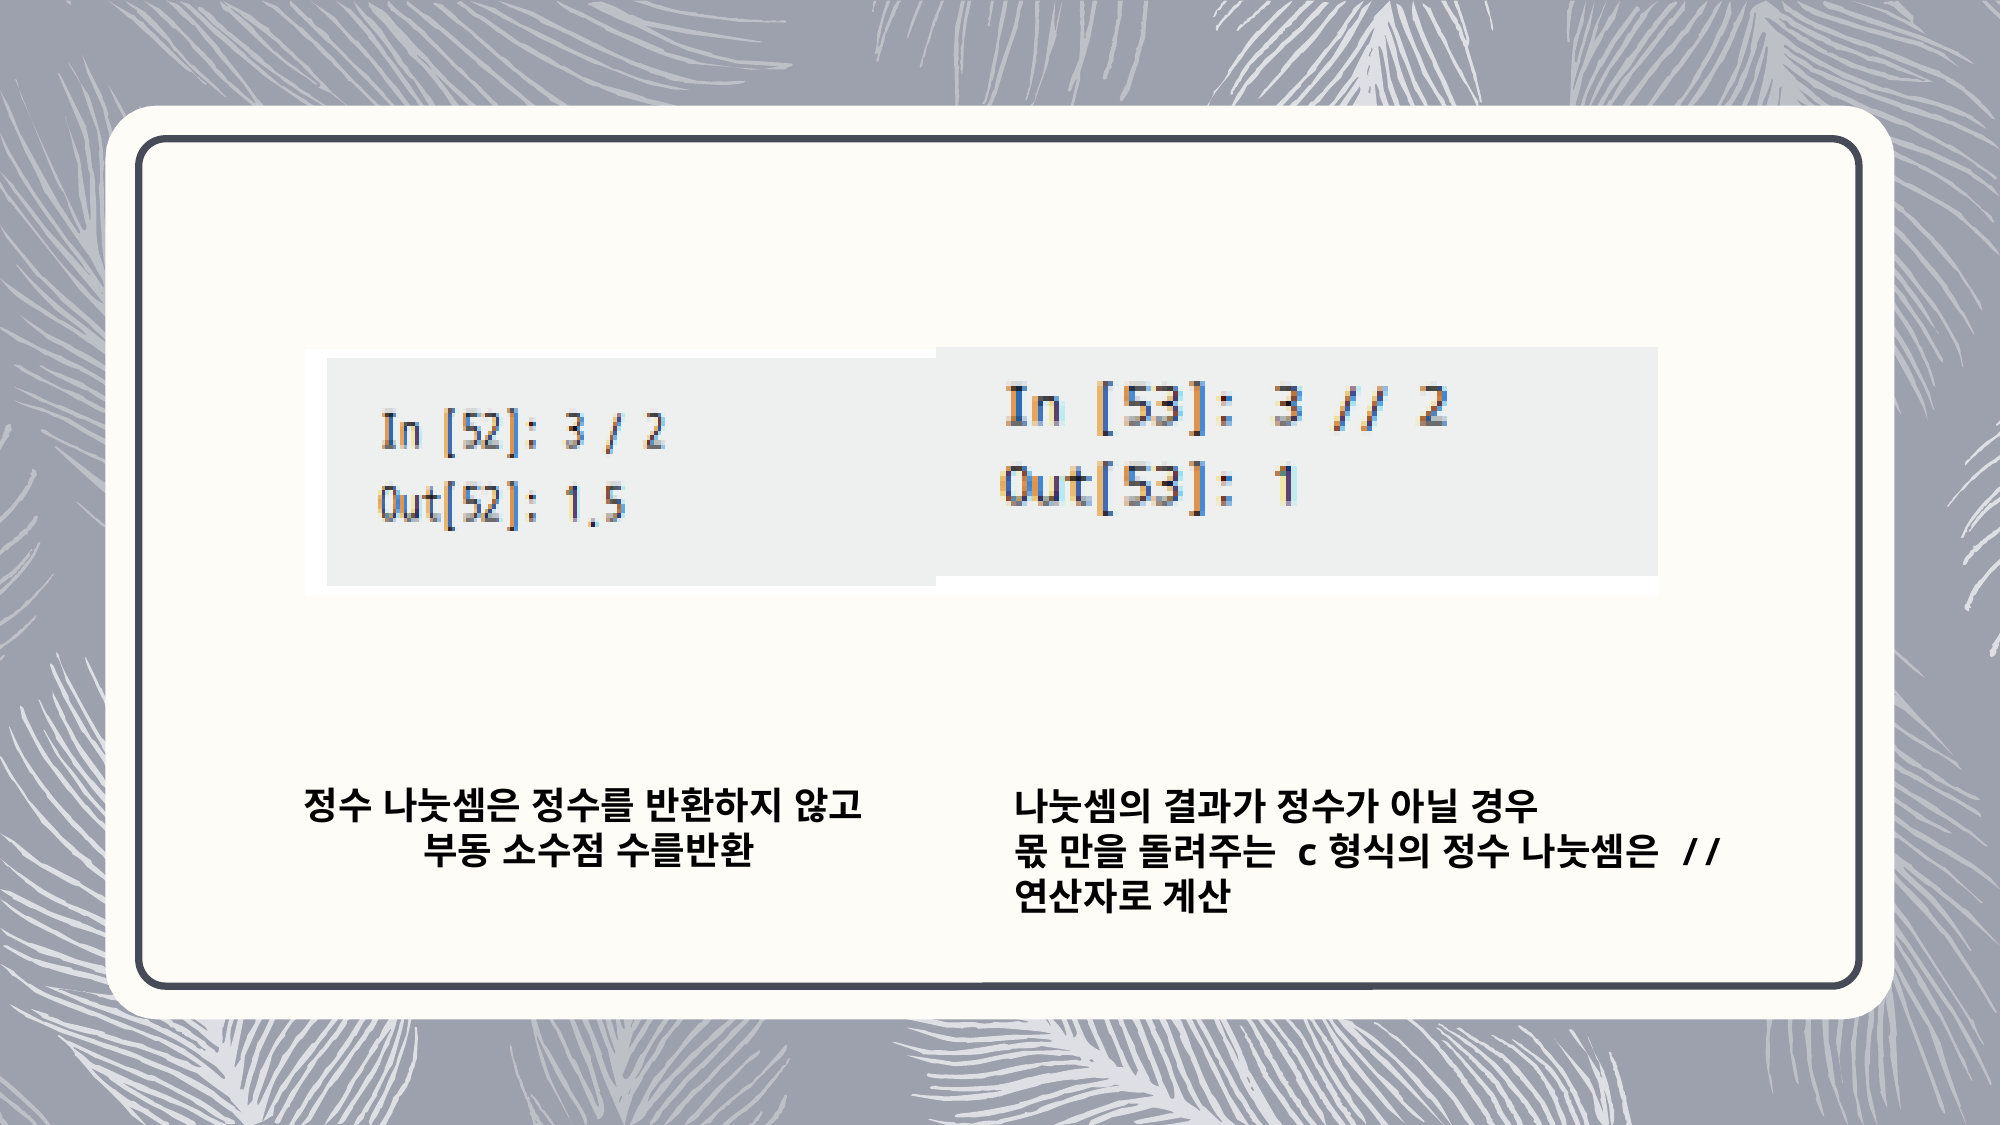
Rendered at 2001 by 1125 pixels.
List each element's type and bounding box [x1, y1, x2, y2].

picture [936, 347, 1659, 596]
text_box [0, 0, 2000, 1125]
list [304, 349, 936, 596]
